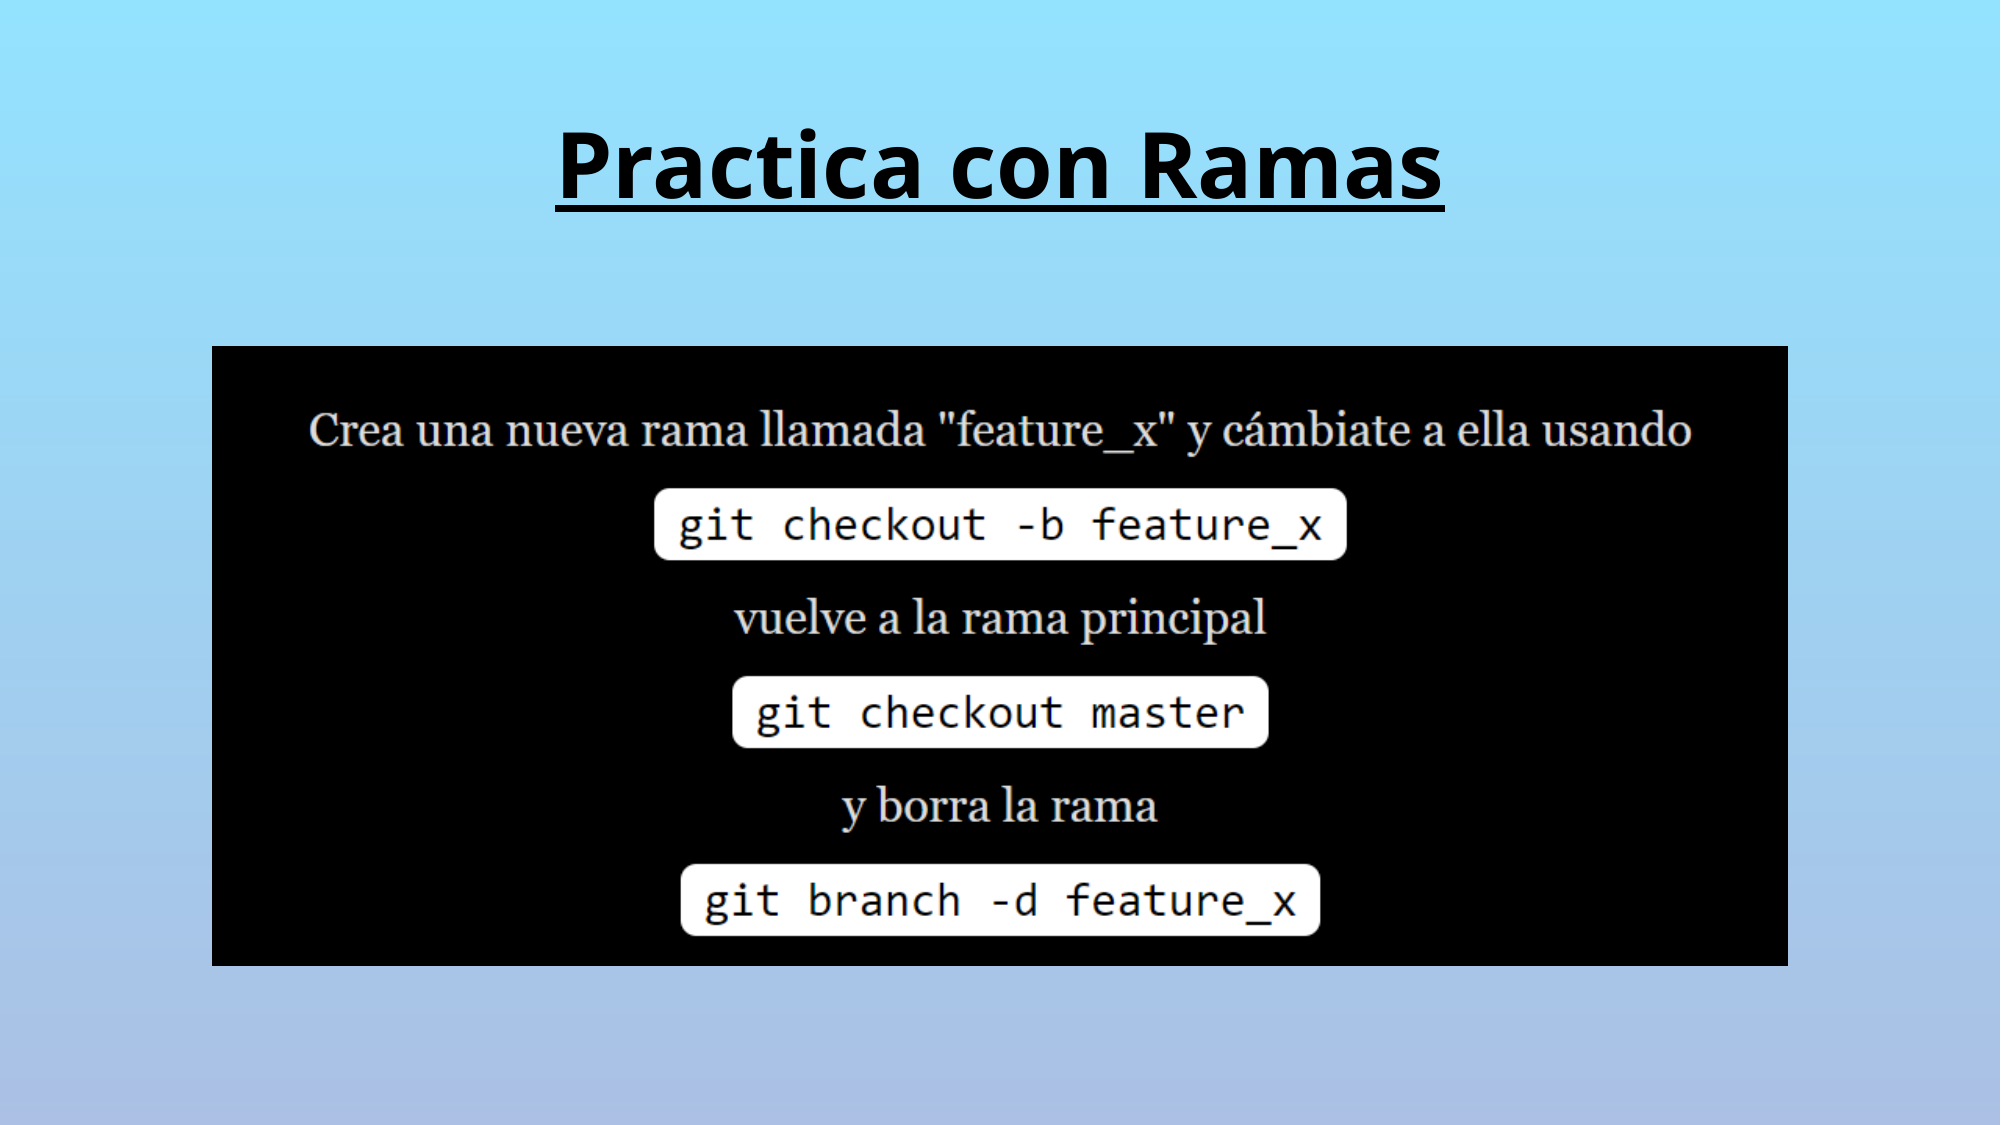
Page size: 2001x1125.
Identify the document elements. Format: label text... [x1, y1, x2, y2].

picture [212, 346, 1788, 966]
title Practica con Ramas [137, 59, 1863, 278]
